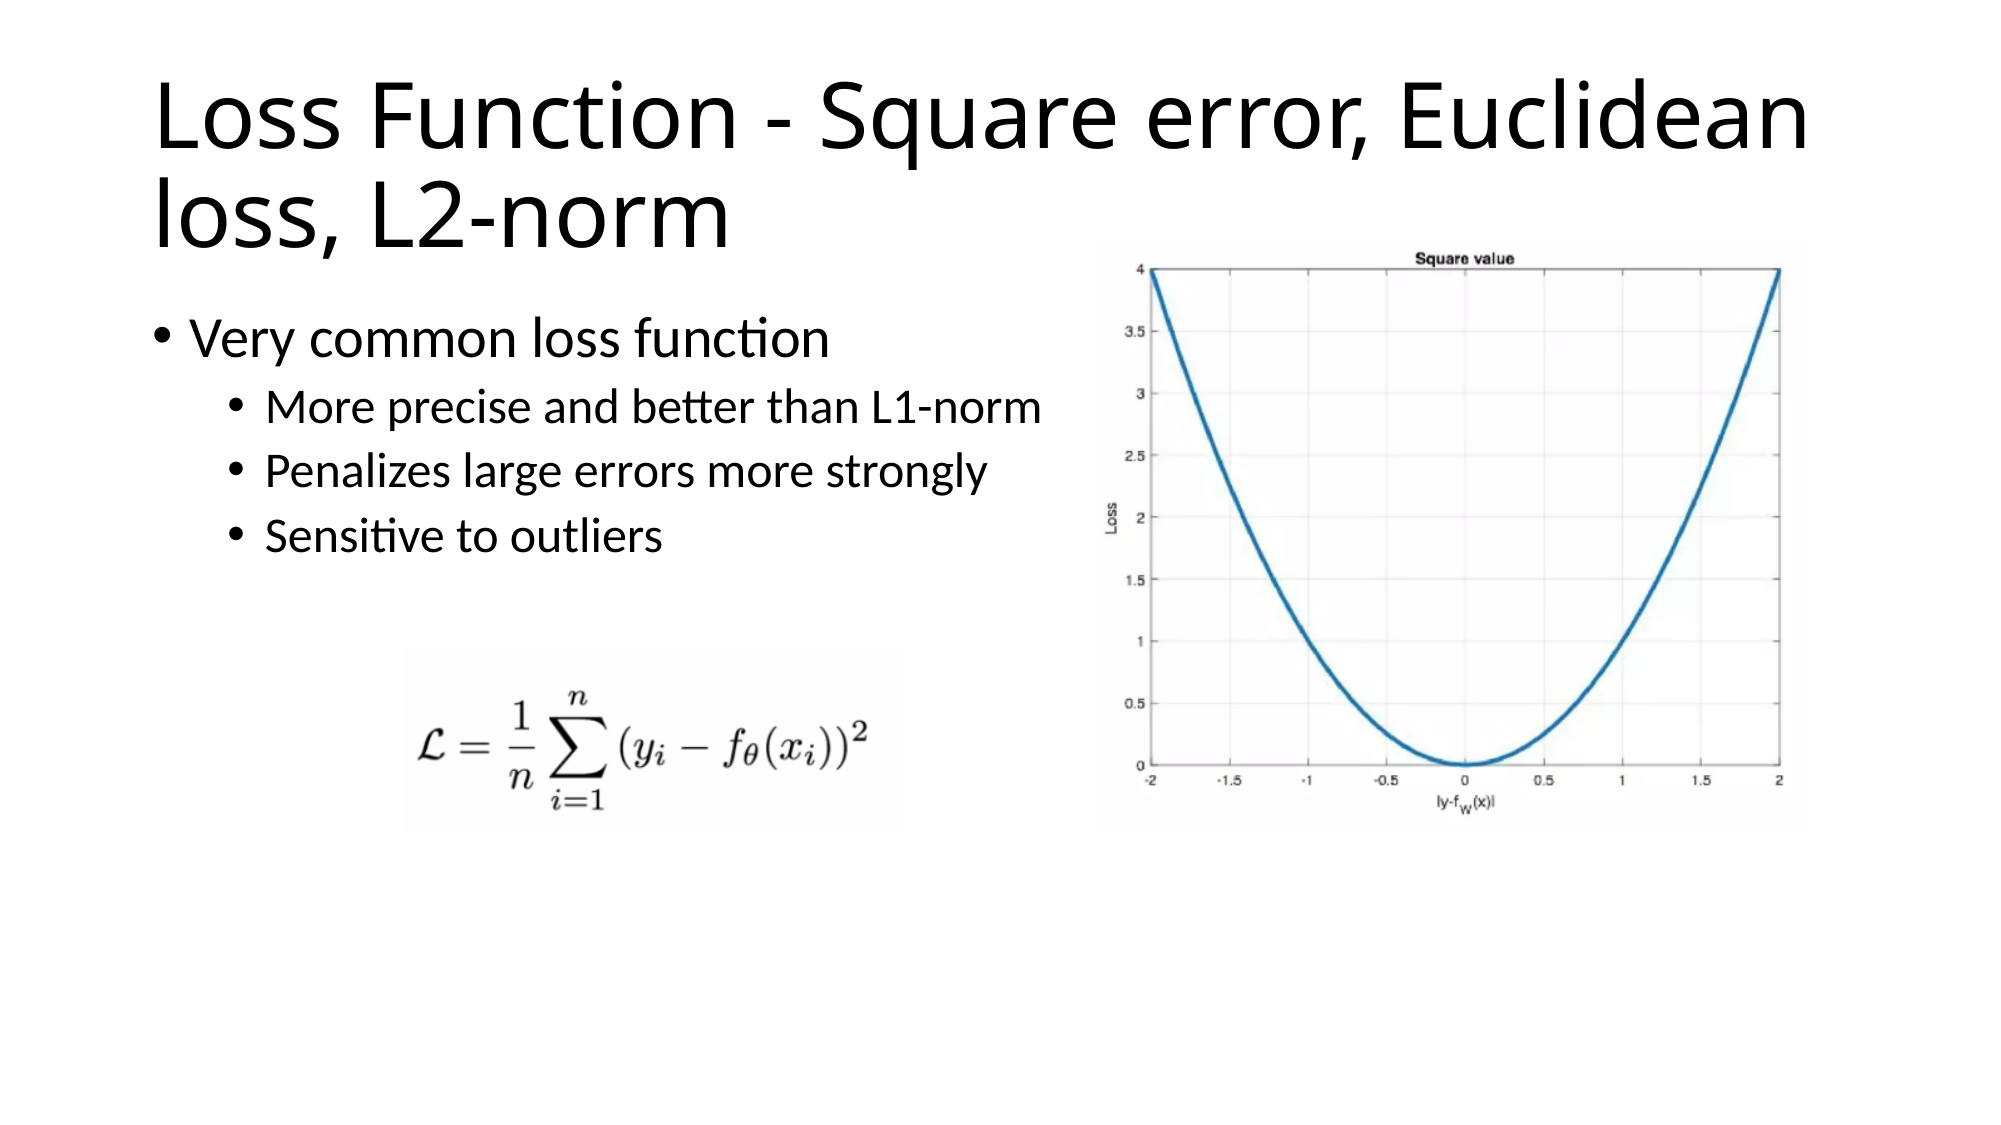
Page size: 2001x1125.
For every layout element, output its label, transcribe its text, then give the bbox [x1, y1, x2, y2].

title Loss Function - Square error, Euclidean loss, L2-norm [137, 59, 1863, 278]
list Very common loss function More precise and better than L1-norm Penalizes large errors more strongly Sensitive to outliers [137, 299, 1914, 1014]
picture [400, 648, 903, 835]
picture [1097, 237, 1811, 833]
